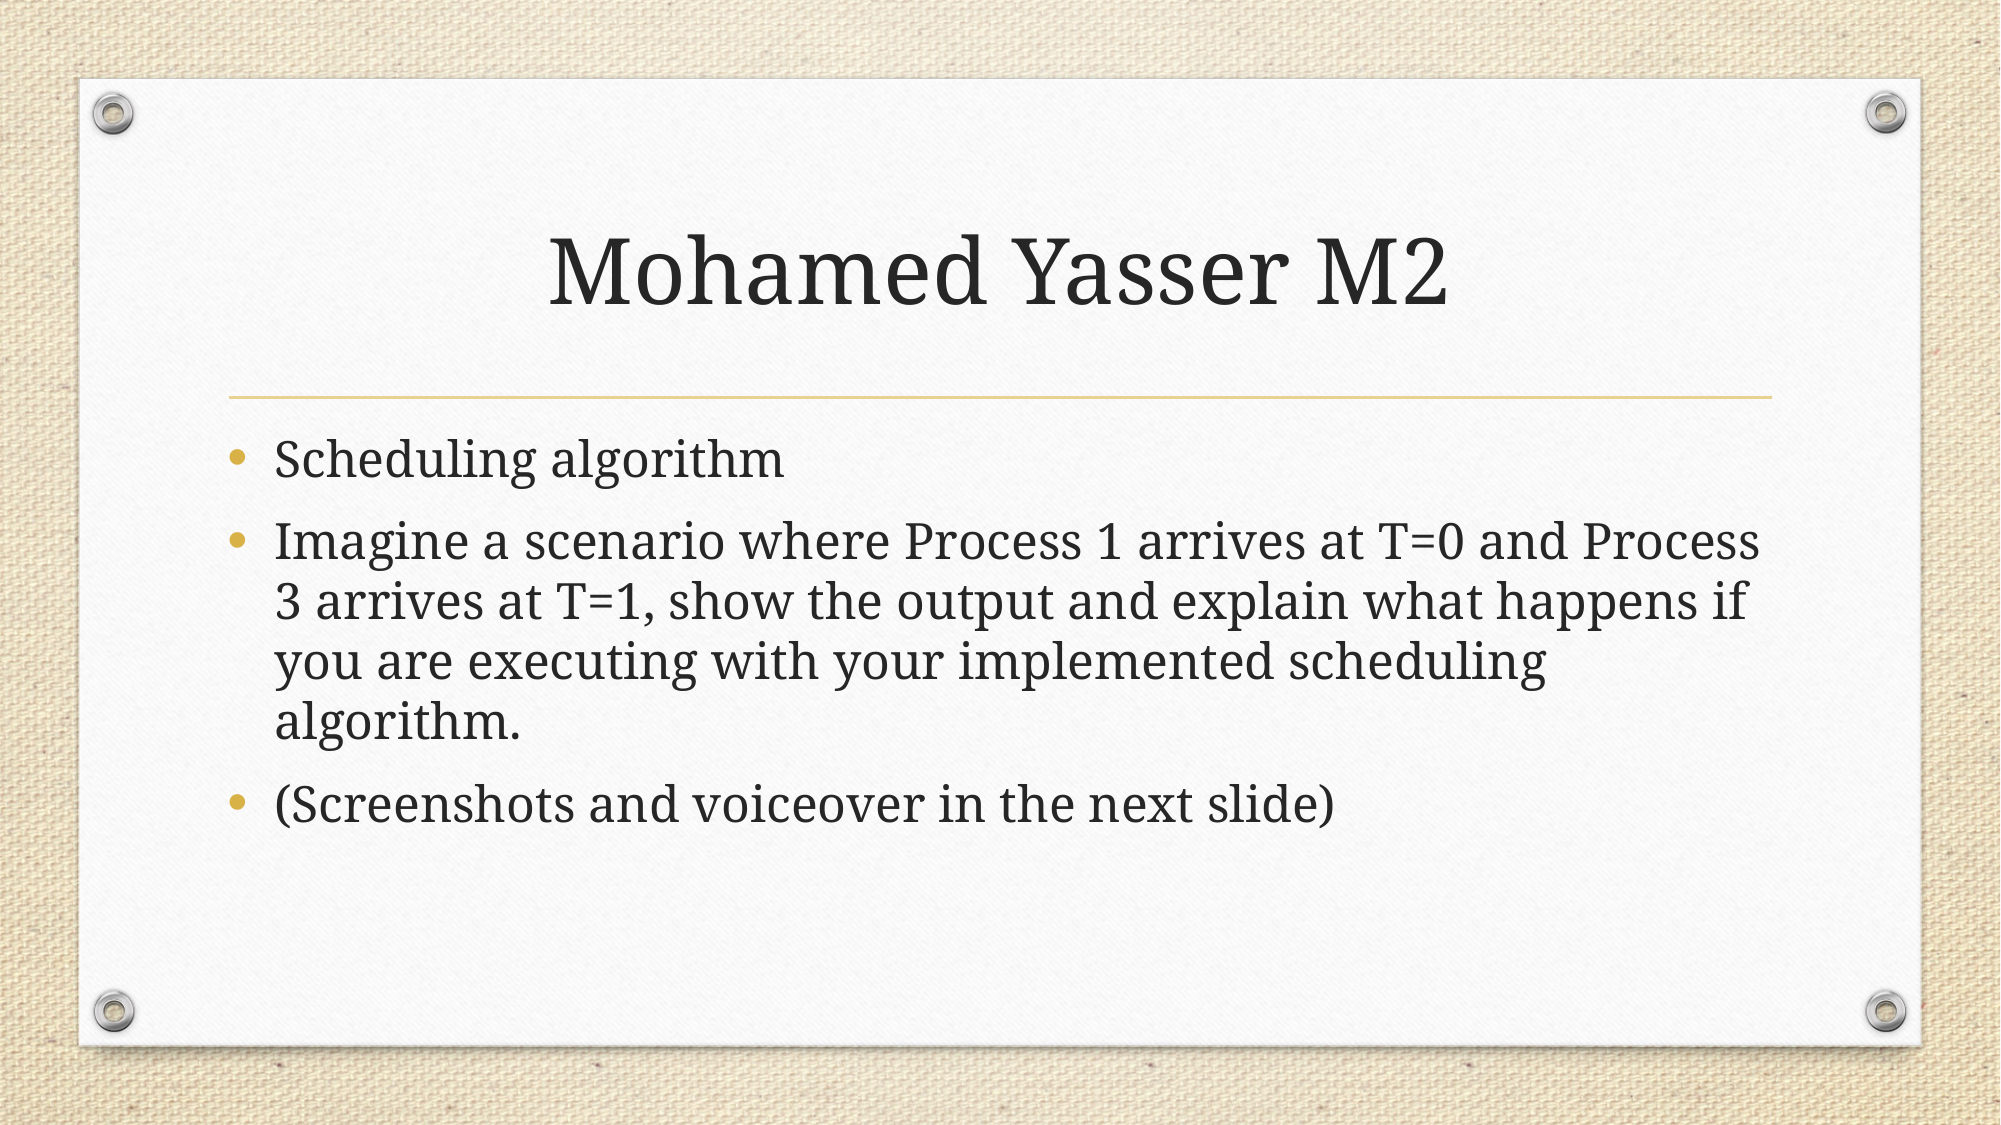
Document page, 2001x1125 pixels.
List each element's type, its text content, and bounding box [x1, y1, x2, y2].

list Scheduling algorithm Imagine a scenario where Process 1 arrives at T=0 and Process 3 arrives at T=1, show the output and explain what happens if you are executing with your implemented scheduling algorithm. (Screenshots and voiceover in the next slide) [212, 419, 1788, 885]
picture [0, 0, 2001, 1125]
title Mohamed Yasser M2 [212, 161, 1788, 375]
